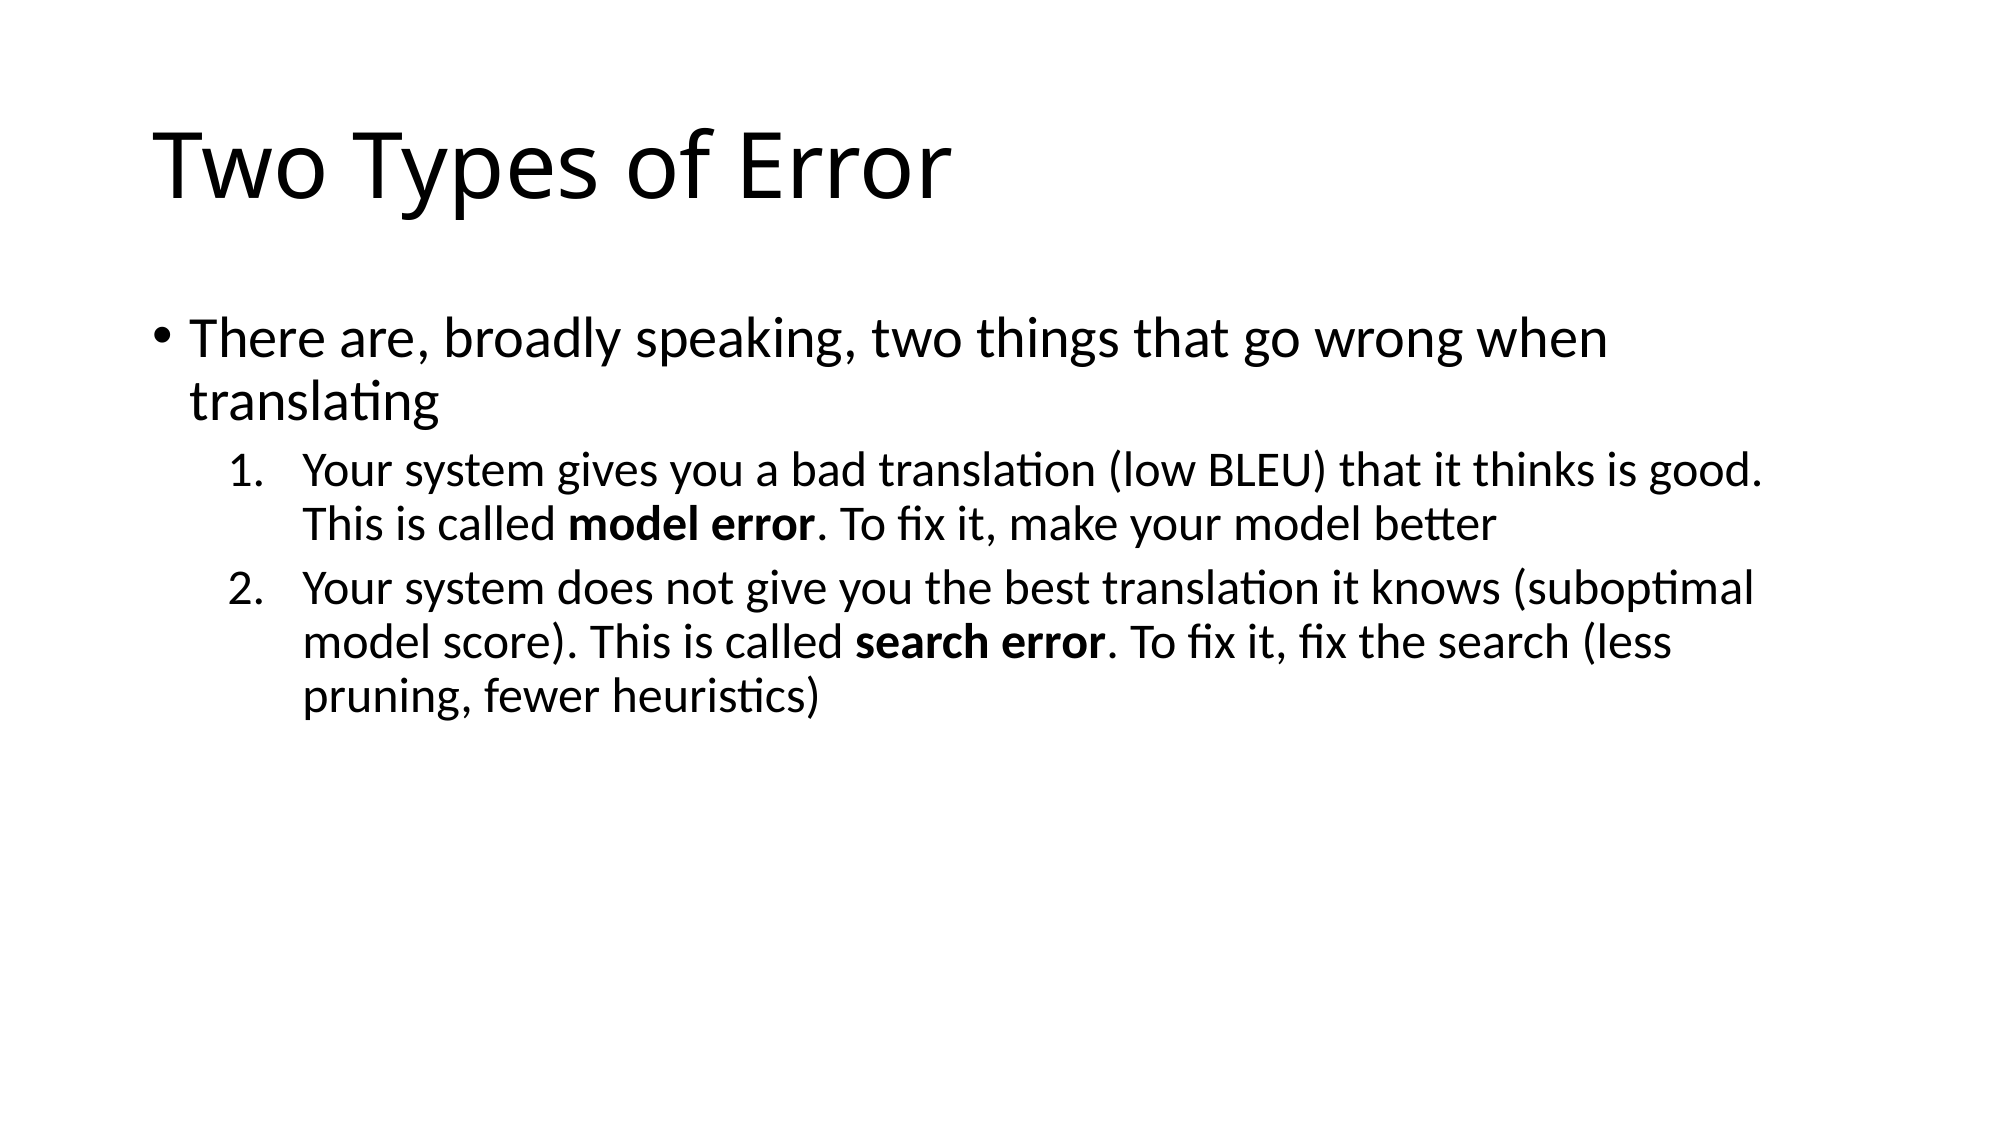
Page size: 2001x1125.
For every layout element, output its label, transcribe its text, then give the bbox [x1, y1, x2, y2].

list There are, broadly speaking, two things that go wrong when translating Your system gives you a bad translation (low BLEU) that it thinks is good. This is called model error. To fix it, make your model better Your system does not give you the best translation it knows (suboptimal model score). This is called search error. To fix it, fix the search (less pruning, fewer heuristics) [137, 299, 1863, 1014]
title Two Types of Error [137, 59, 1863, 278]
